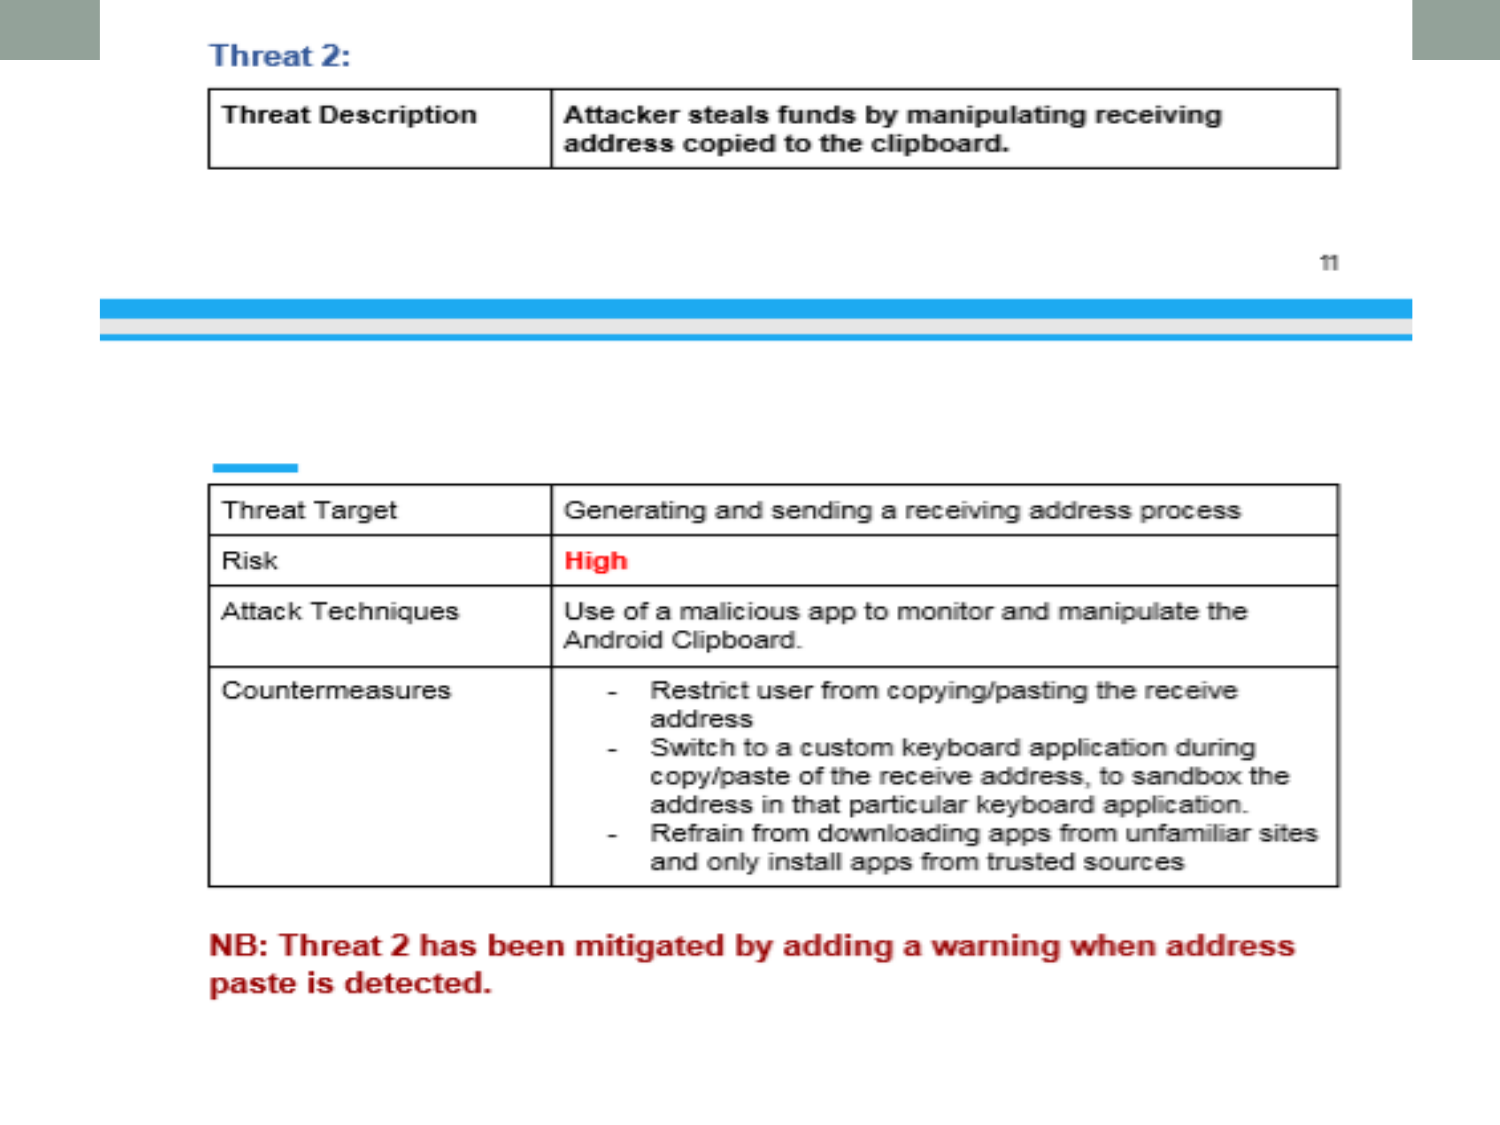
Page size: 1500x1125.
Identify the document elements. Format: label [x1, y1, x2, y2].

picture [99, 0, 1413, 1026]
